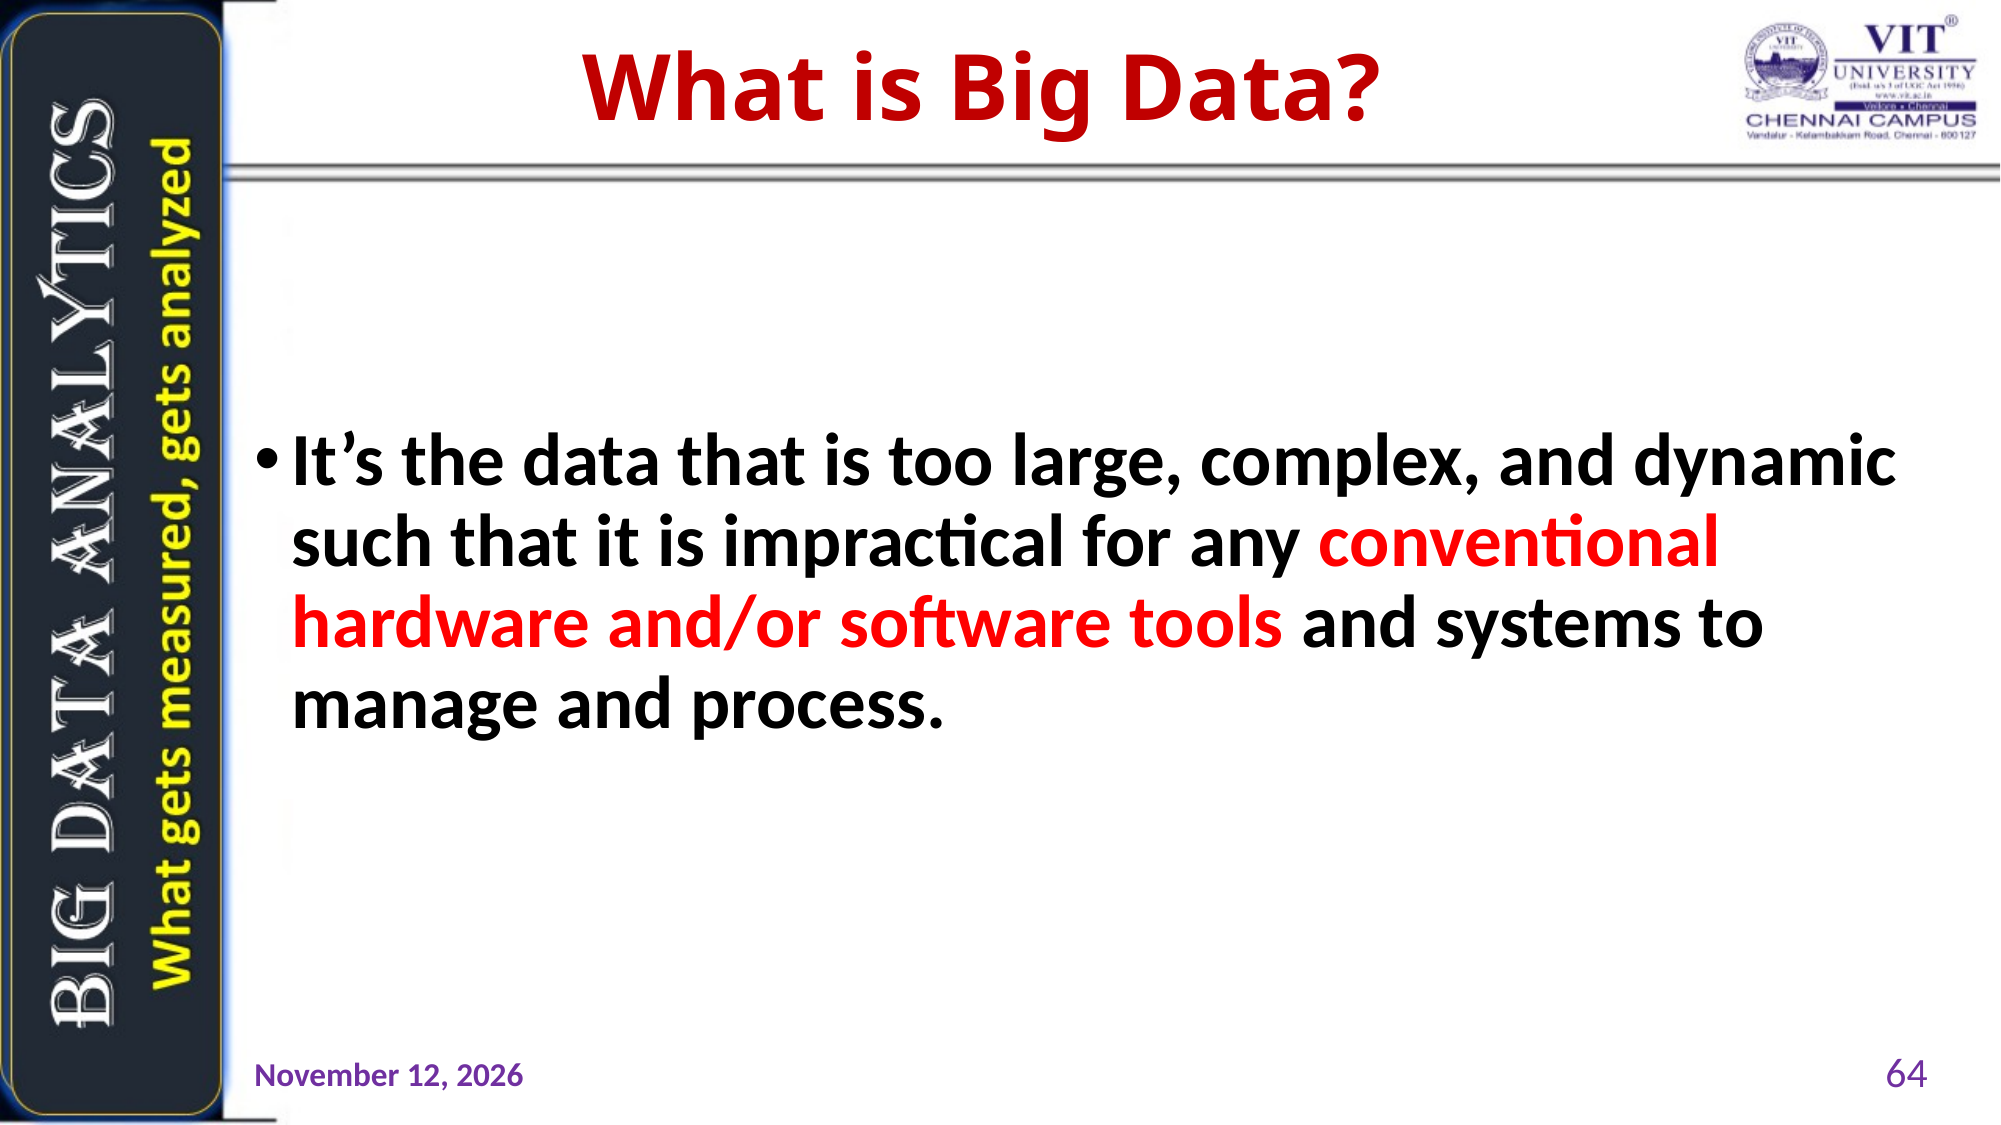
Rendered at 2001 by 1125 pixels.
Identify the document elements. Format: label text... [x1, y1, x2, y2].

list It’s the data that is too large, complex, and dynamic such that it is impractical for any conventional hardware and/or software tools and systems to manage and process. [239, 200, 1965, 1017]
title What is Big Data? [239, 16, 1725, 167]
slide_number 64 [1778, 1040, 1943, 1103]
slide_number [239, 1042, 588, 1103]
picture [0, 0, 2001, 1125]
